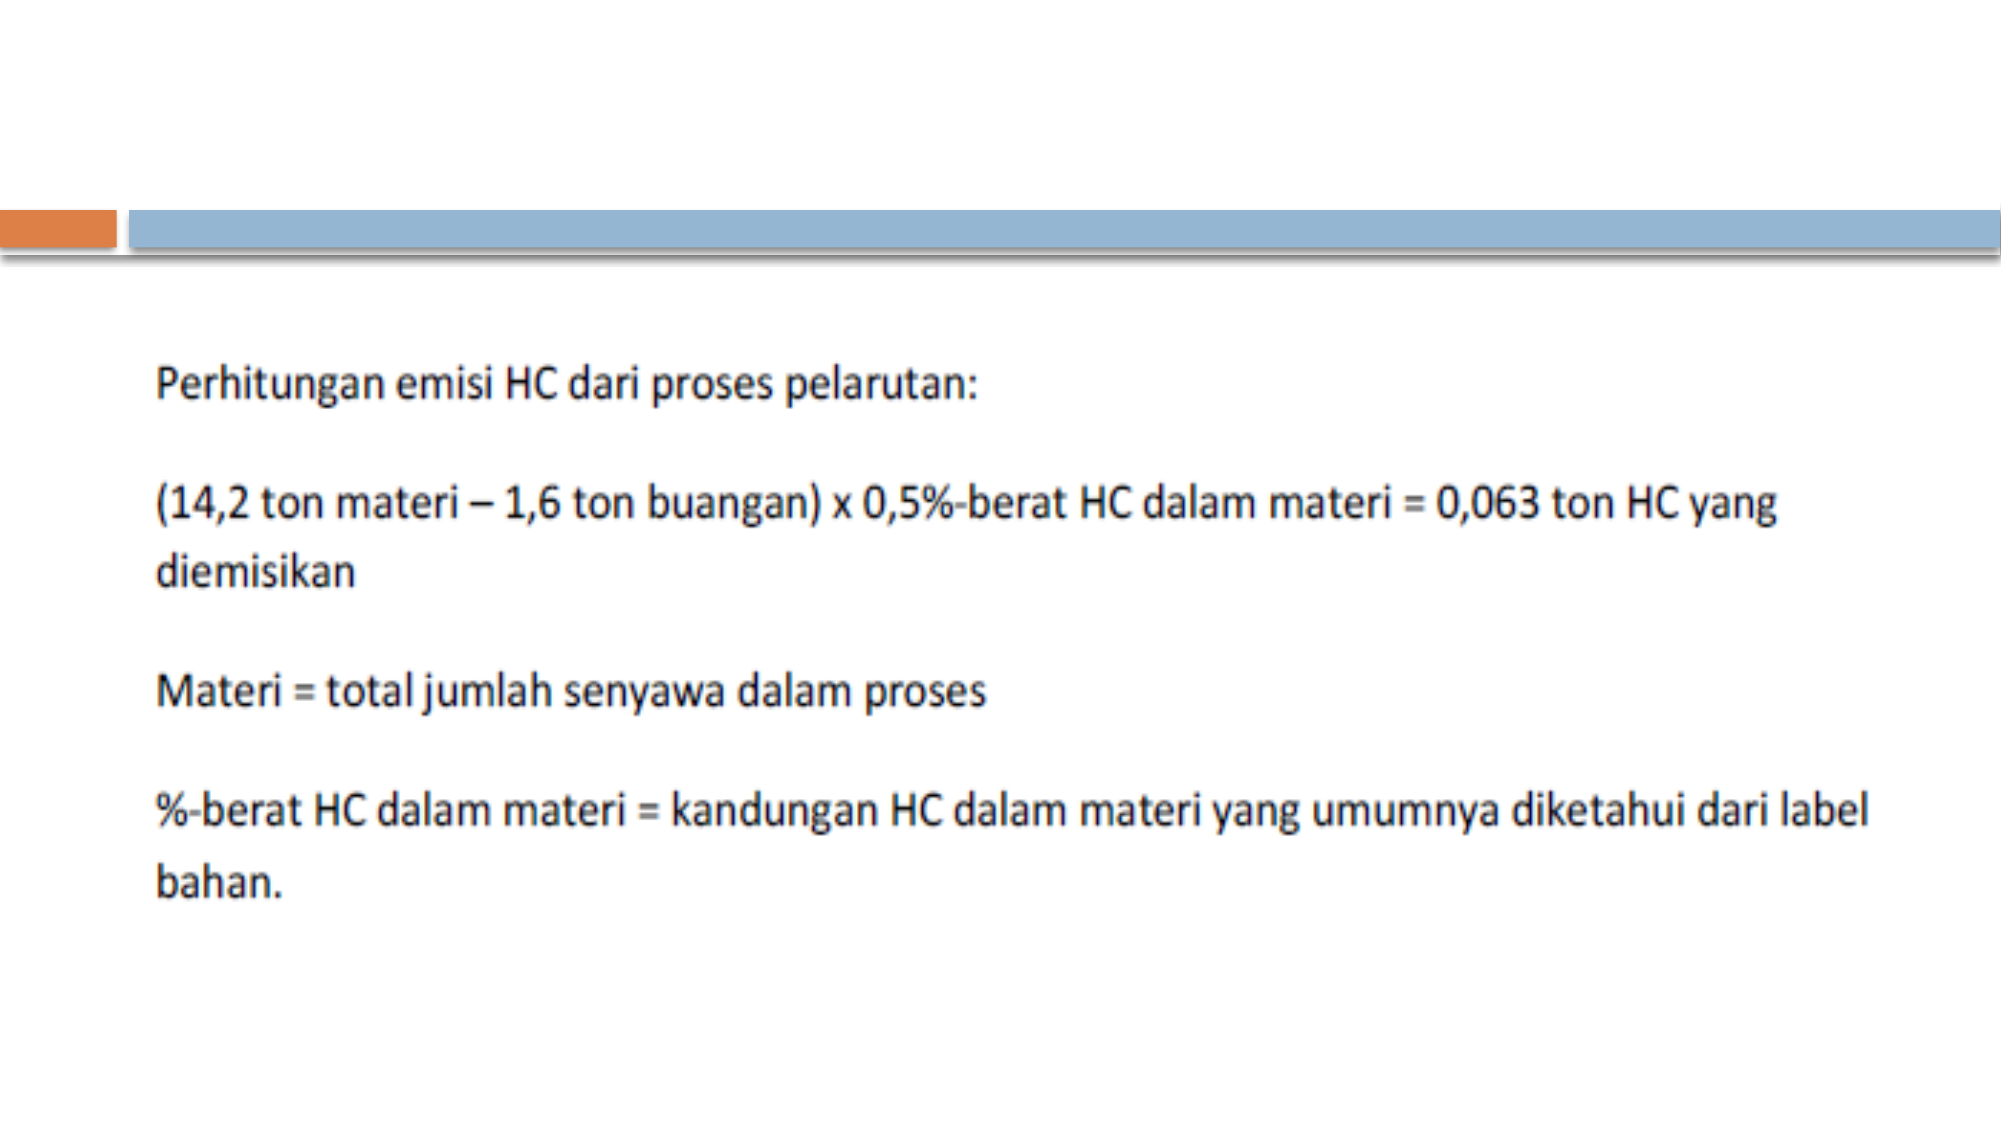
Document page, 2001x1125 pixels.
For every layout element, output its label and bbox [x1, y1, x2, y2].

picture [139, 340, 1923, 952]
